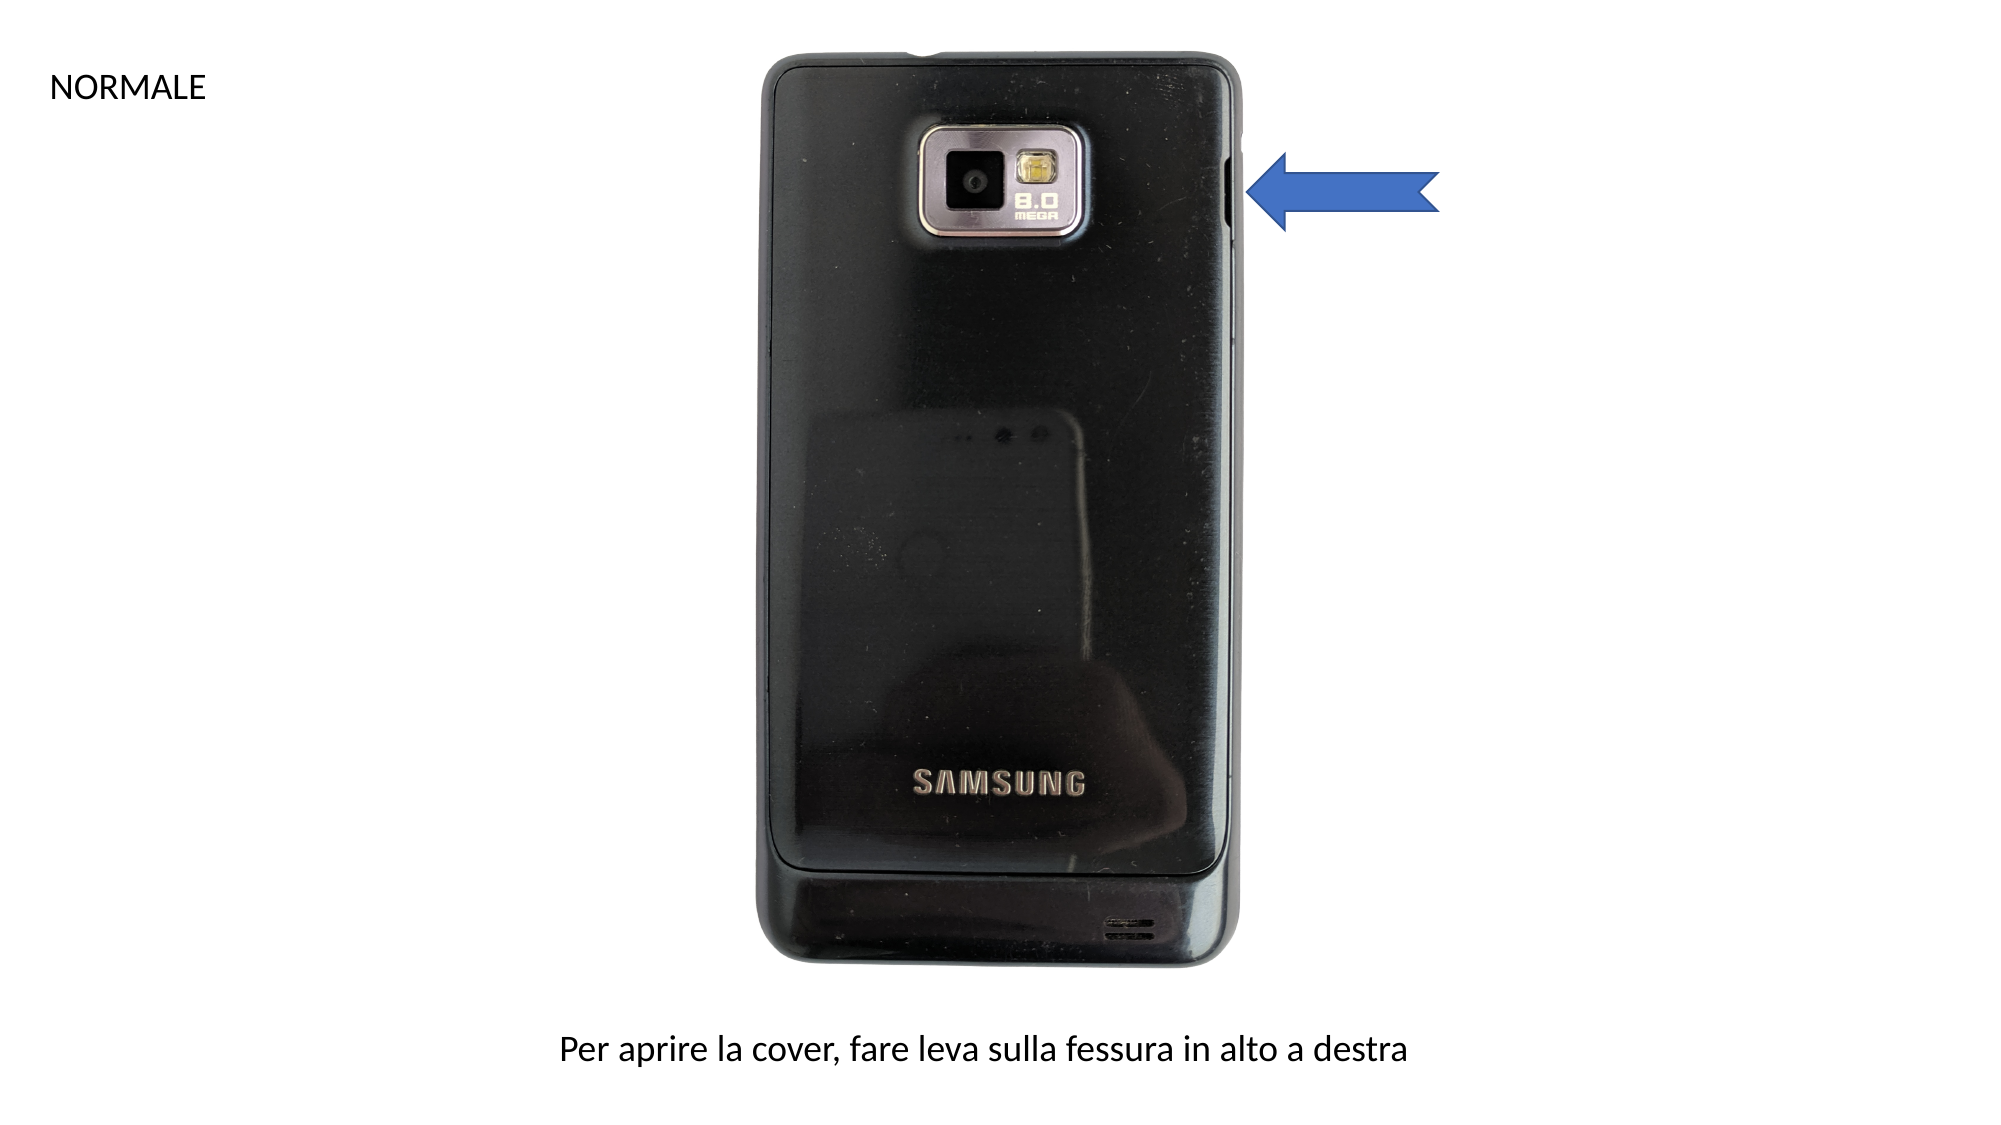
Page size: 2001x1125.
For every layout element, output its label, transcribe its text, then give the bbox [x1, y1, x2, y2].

picture [753, 48, 1247, 971]
text_box Per aprire la cover, fare leva sulla fessura in alto a destra [544, 1016, 1425, 1076]
text_box [1247, 151, 1440, 233]
text_box NORMALE [34, 54, 222, 115]
